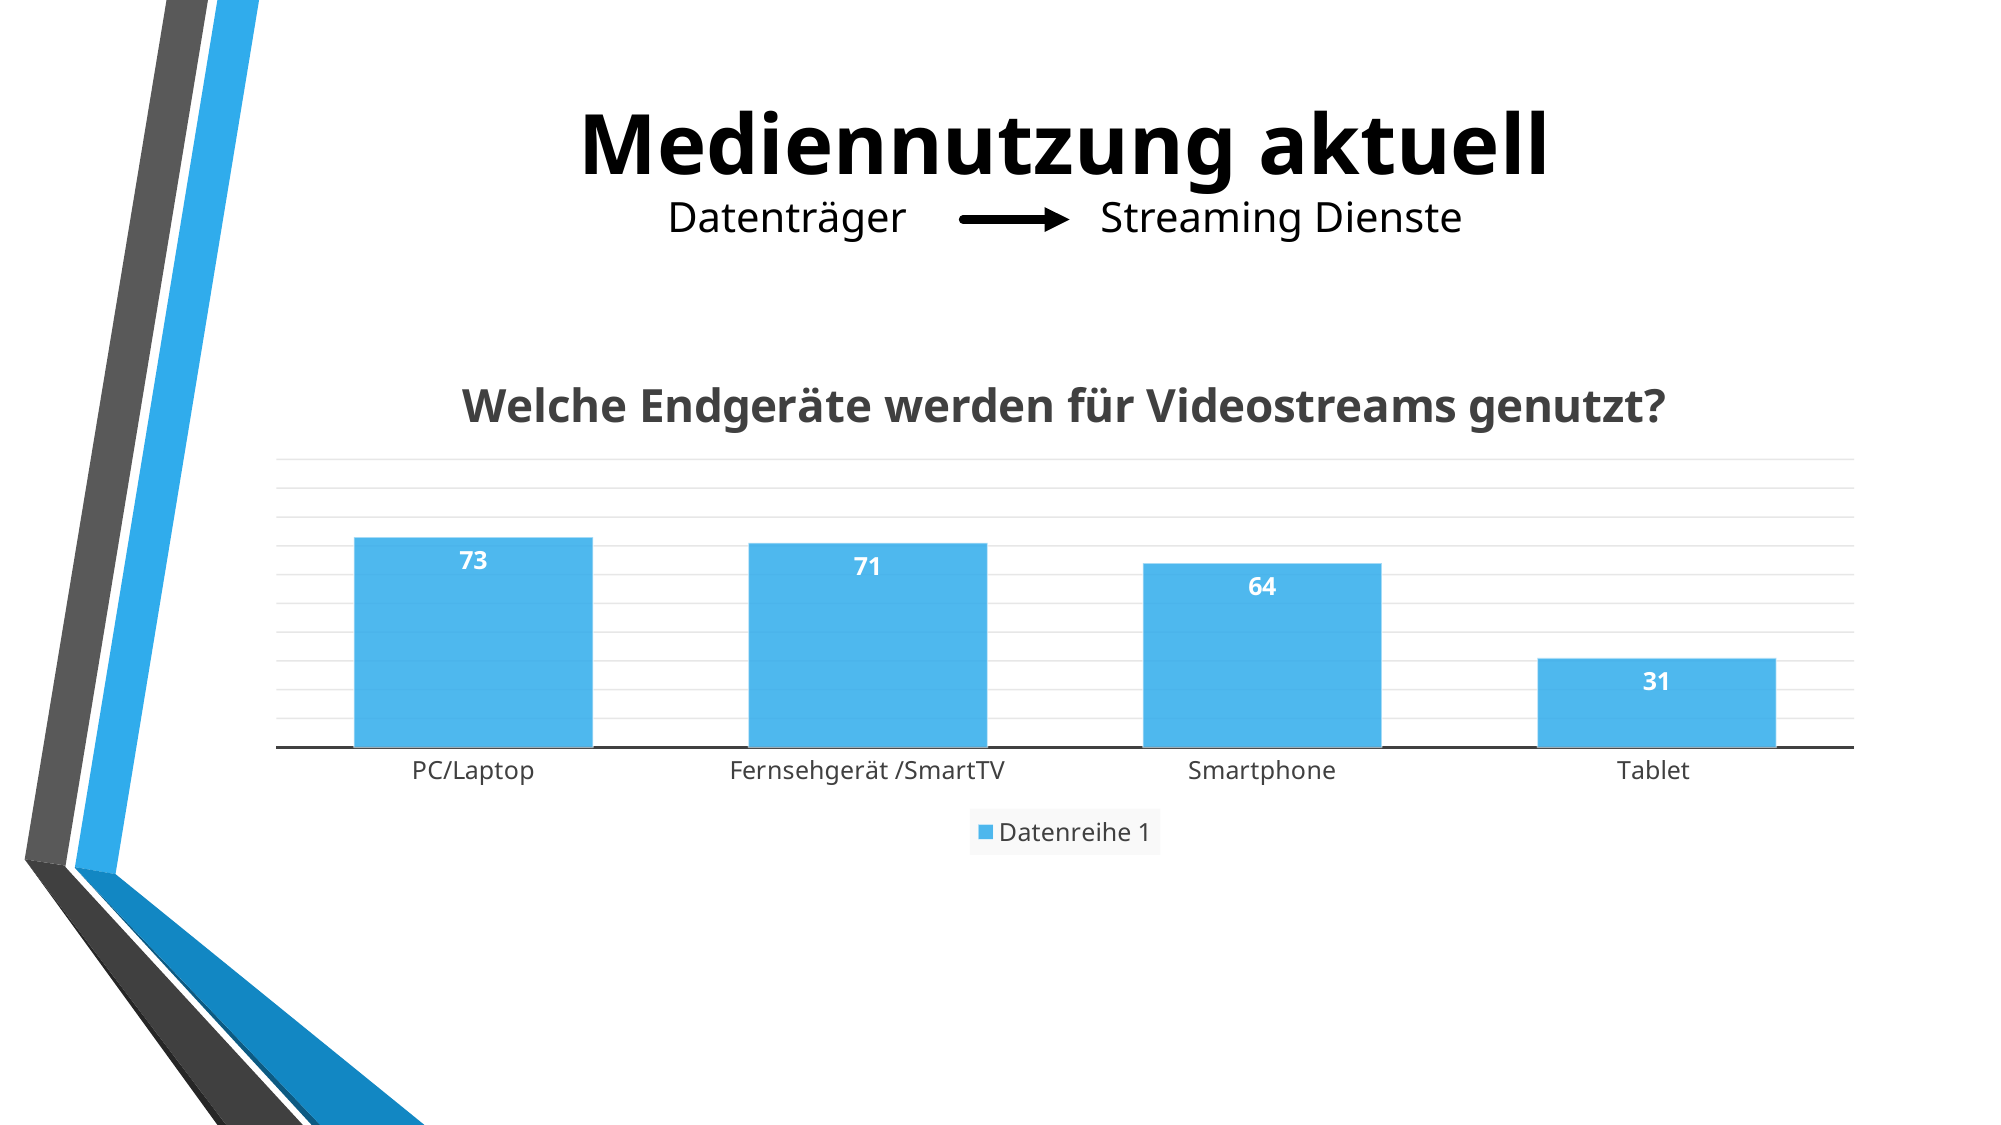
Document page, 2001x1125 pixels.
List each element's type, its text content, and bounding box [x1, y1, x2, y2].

chart [243, 342, 1888, 856]
title Mediennutzung aktuell Datenträger Streaming Dienste [243, 22, 1887, 310]
